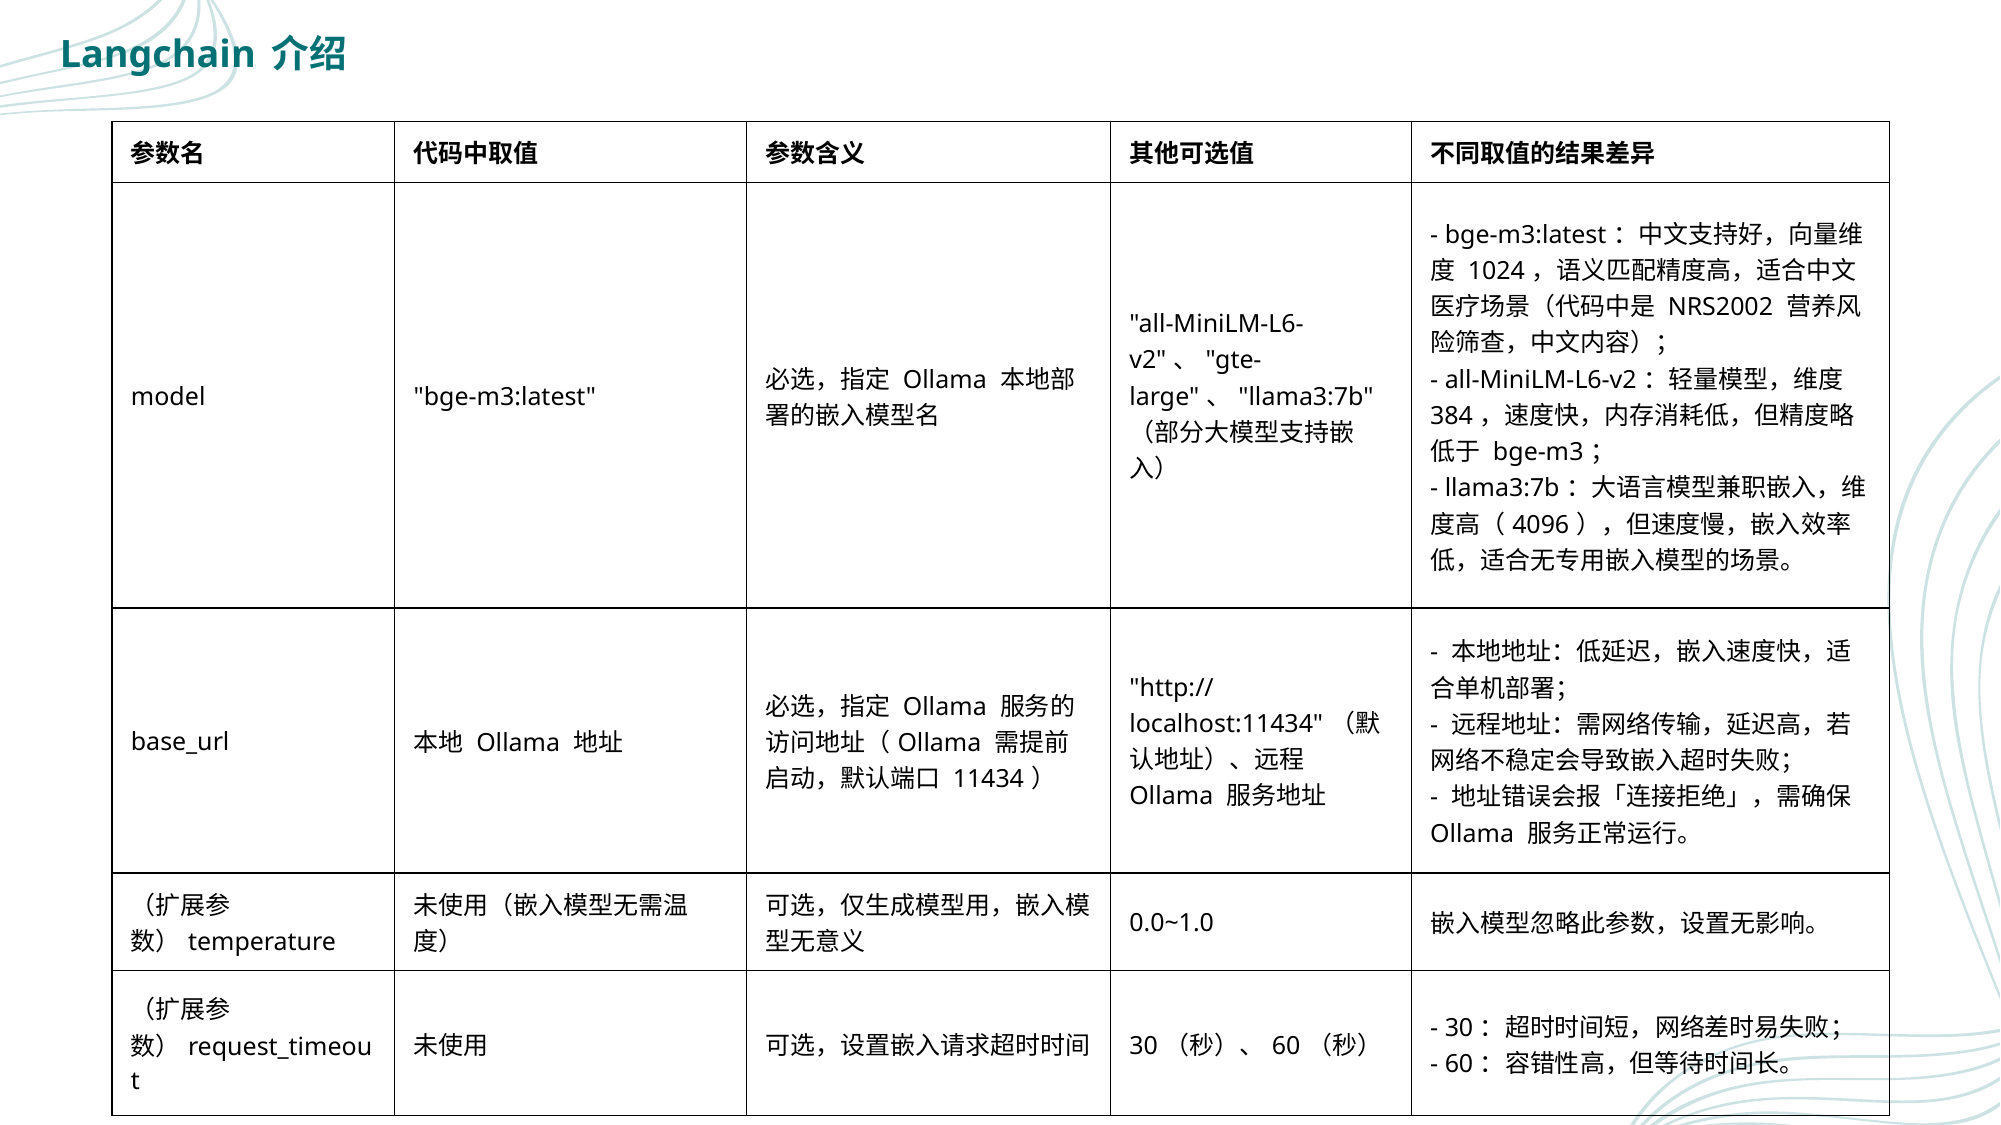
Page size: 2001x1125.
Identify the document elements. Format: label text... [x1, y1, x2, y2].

table_cell "bge-m3:latest" [395, 183, 746, 607]
table_cell 未使用 [395, 971, 746, 1115]
table_cell （扩展参数）request_timeout [113, 971, 394, 1115]
table_cell 必选，指定 Ollama 本地部署的嵌入模型名 [747, 183, 1110, 607]
table_cell 30（秒）、60（秒） [1111, 971, 1411, 1115]
table_cell - 30：超时时间短，网络差时易失败； - 60：容错性高，但等待时间长。 [1412, 971, 1889, 1115]
table_cell - bge-m3:latest：中文支持好，向量维度 1024，语义匹配精度高，适合中文医疗场景（代码中是 NRS2002 营养风险筛查，中文内容）； - all-MiniLM-L6-v2：轻量模型，维度 384，速度快，内存消耗低，但精度略低于 bge-m3； - llama3:7b：大语言模型兼职嵌入，维度高（4096），但速度慢，嵌入效率低，适合无专用嵌入模型的场景。 [1412, 183, 1889, 607]
table_cell - 本地地址：低延迟，嵌入速度快，适合单机部署； - 远程地址：需网络传输，延迟高，若网络不稳定会导致嵌入超时失败； - 地址错误会报「连接拒绝」，需确保 Ollama 服务正常运行。 [1412, 609, 1889, 872]
table_cell "http://localhost:11434"（默认地址）、远程 Ollama 服务地址 [1111, 609, 1411, 872]
table_header 代码中取值 [395, 122, 746, 182]
table_cell （扩展参数）temperature [113, 874, 394, 970]
table_cell 可选，仅生成模型用，嵌入模型无意义 [747, 874, 1110, 970]
table_cell 可选，设置嵌入请求超时时间 [747, 971, 1110, 1115]
table_header 参数含义 [747, 122, 1110, 182]
text_box Langchain 介绍 [45, 22, 647, 83]
table_cell 0.0~1.0 [1111, 874, 1411, 970]
table_cell 嵌入模型忽略此参数，设置无影响。 [1412, 874, 1889, 970]
table_cell "all-MiniLM-L6-v2"、"gte-large"、"llama3:7b"（部分大模型支持嵌入） [1111, 183, 1411, 607]
table_cell 本地 Ollama 地址 [395, 609, 746, 872]
table_header 其他可选值 [1111, 122, 1411, 182]
table_cell 必选，指定 Ollama 服务的访问地址（Ollama 需提前启动，默认端口 11434） [747, 609, 1110, 872]
table_header 不同取值的结果差异 [1412, 122, 1889, 182]
table_cell base_url [113, 609, 394, 872]
table_cell 未使用（嵌入模型无需温度） [395, 874, 746, 970]
table_header 参数名 [113, 122, 394, 182]
table_cell model [113, 183, 394, 607]
